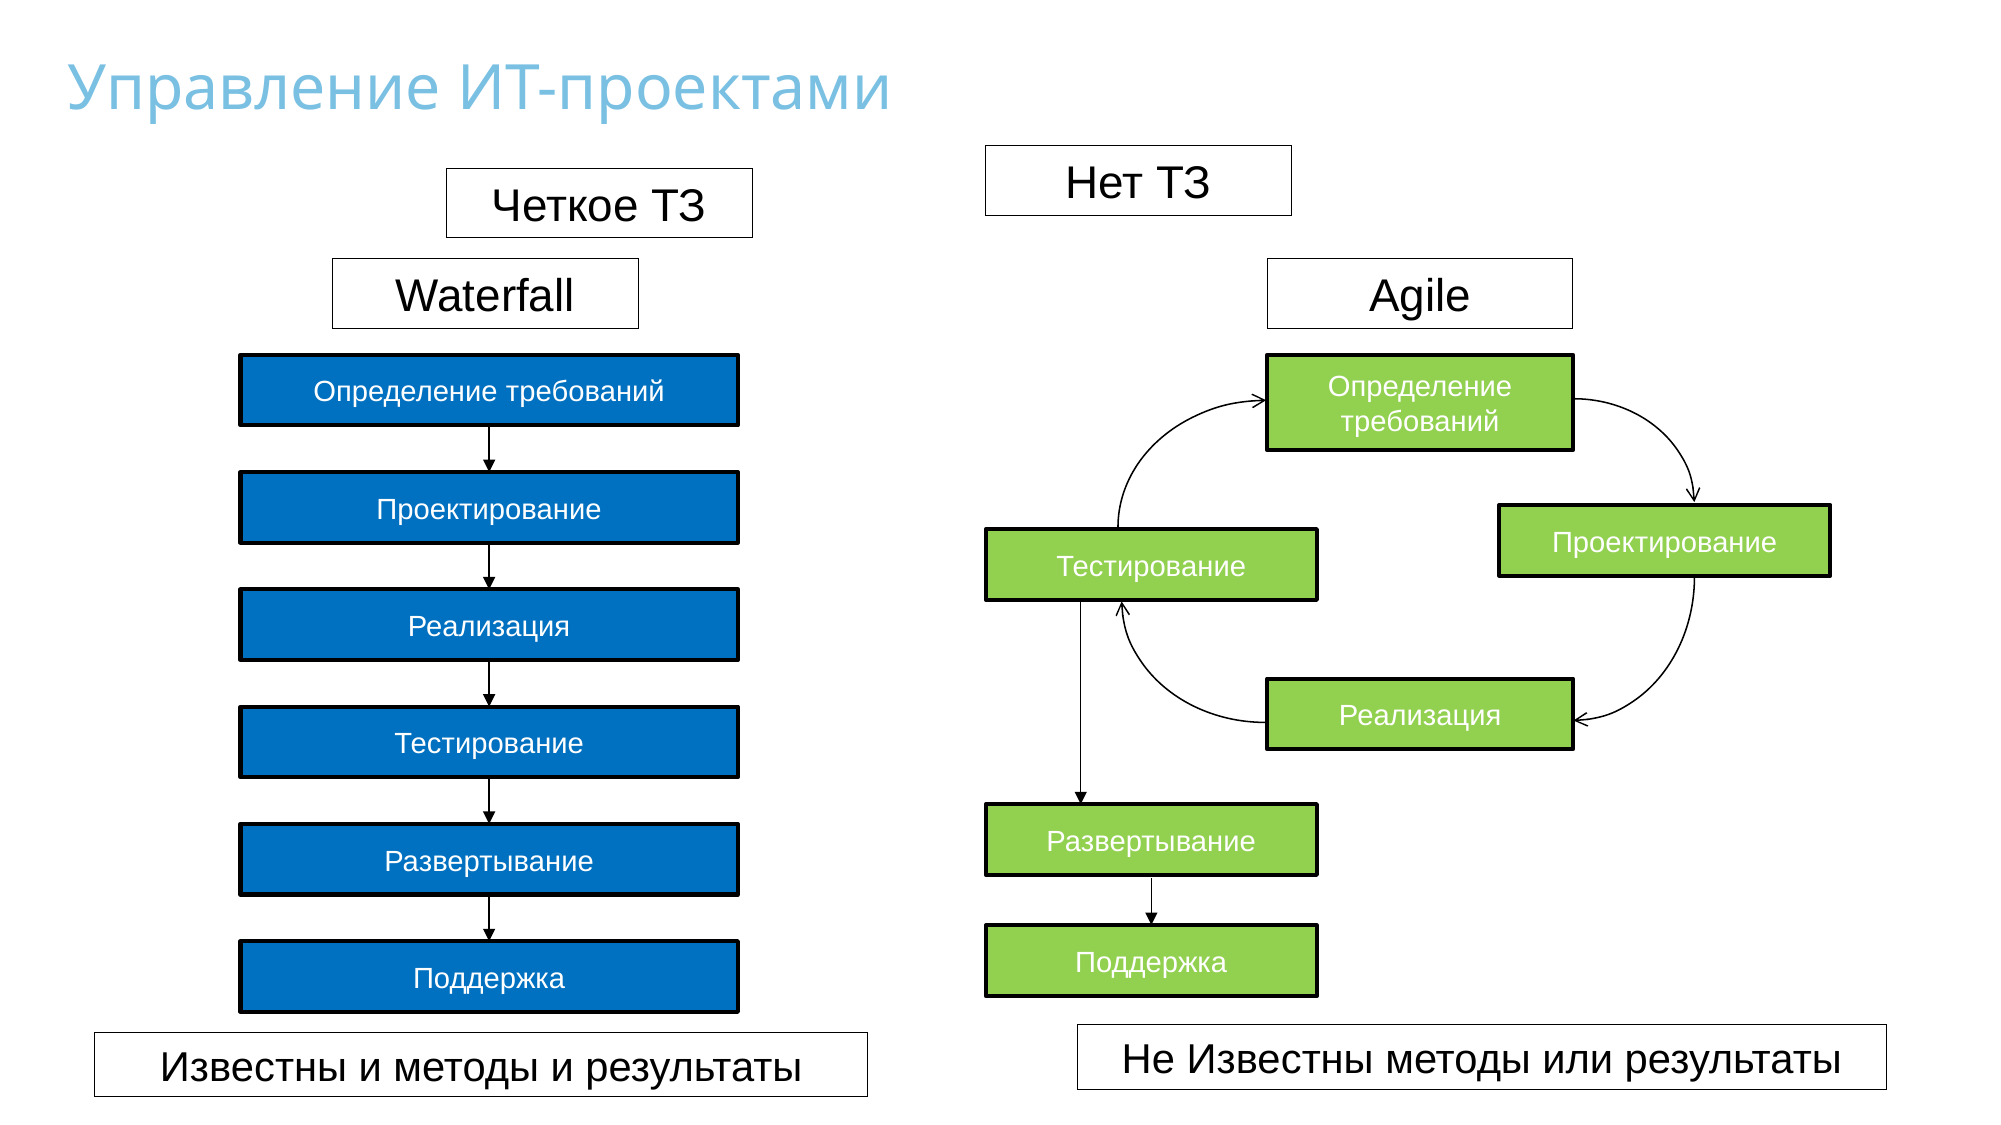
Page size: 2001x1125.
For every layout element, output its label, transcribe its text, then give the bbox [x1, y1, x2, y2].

text_box Поддержка [238, 939, 740, 1014]
text_box Определение требований [238, 353, 740, 427]
text_box [1115, 599, 1266, 724]
text_box Поддержка [984, 923, 1319, 998]
text_box Проектирование [238, 470, 740, 545]
text_box Четкое ТЗ [446, 168, 753, 238]
text_box Управление ИТ-проектами [67, 59, 1505, 123]
text_box Agile [1267, 258, 1573, 329]
text_box [1571, 576, 1696, 727]
text_box Тестирование [984, 527, 1319, 602]
text_box Тестирование [238, 705, 740, 779]
text_box [1117, 393, 1268, 528]
text_box Развертывание [984, 802, 1319, 877]
text_box Проектирование [1497, 503, 1832, 578]
text_box Реализация [238, 587, 740, 662]
text_box Реализация [1265, 677, 1575, 751]
text_box Нет ТЗ [985, 145, 1292, 216]
text_box Определение требований [1265, 353, 1575, 452]
text_box Развертывание [238, 822, 740, 897]
text_box Известны и методы и результаты [94, 1032, 868, 1097]
text_box Не Известны методы или результаты [1077, 1024, 1887, 1090]
text_box [1573, 397, 1701, 504]
text_box Waterfall [332, 258, 639, 329]
